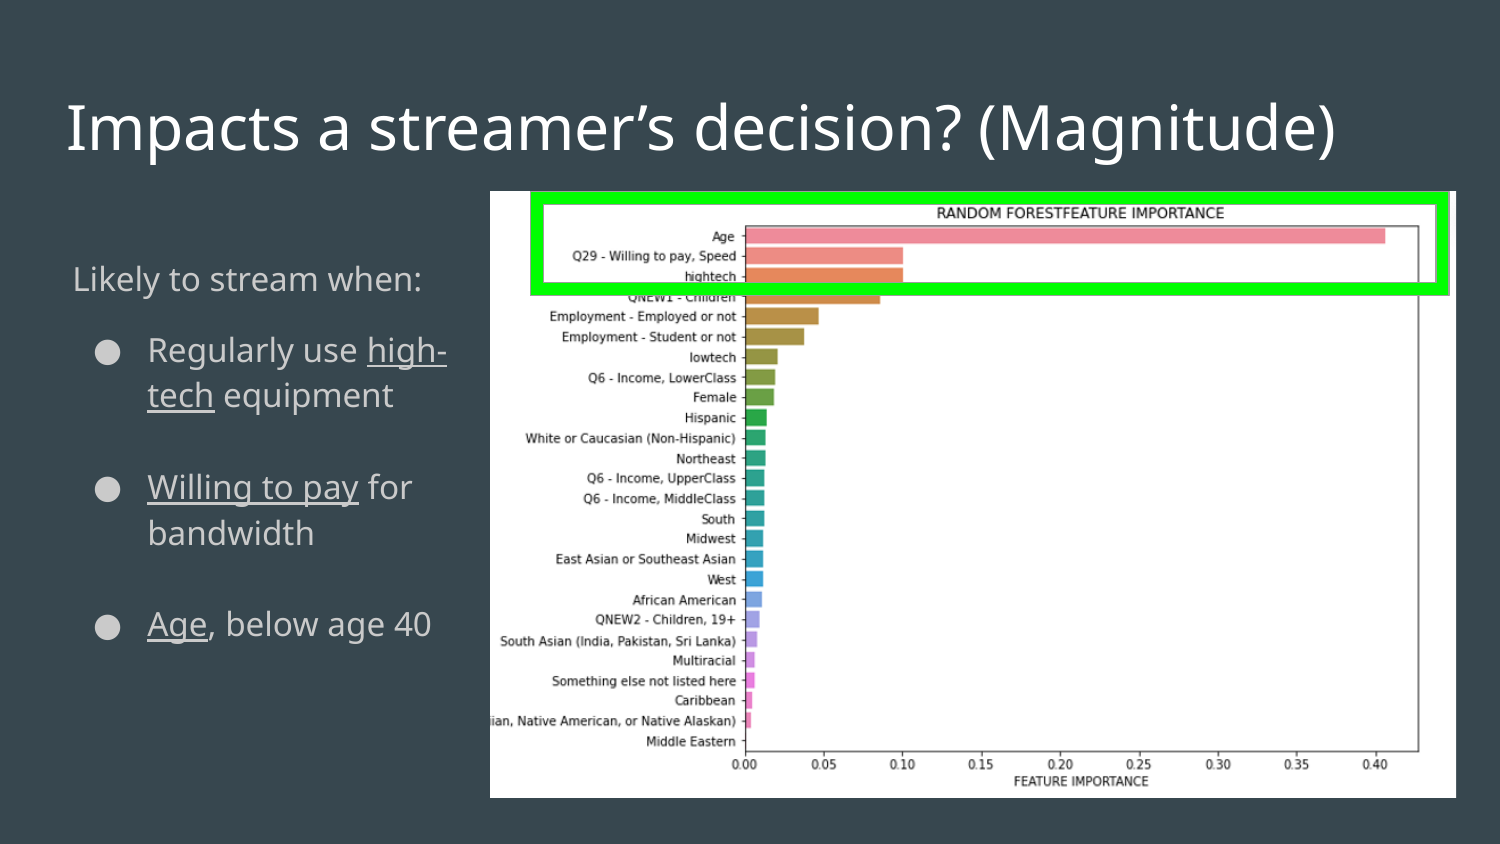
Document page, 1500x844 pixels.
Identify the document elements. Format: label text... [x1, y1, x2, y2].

picture [489, 191, 1457, 798]
title Impacts a streamer’s decision? (Magnitude) [51, 72, 1449, 237]
list Likely to stream when: Regularly use high-tech equipment Willing to pay for bandwidth Age, below age 40 [57, 236, 489, 805]
